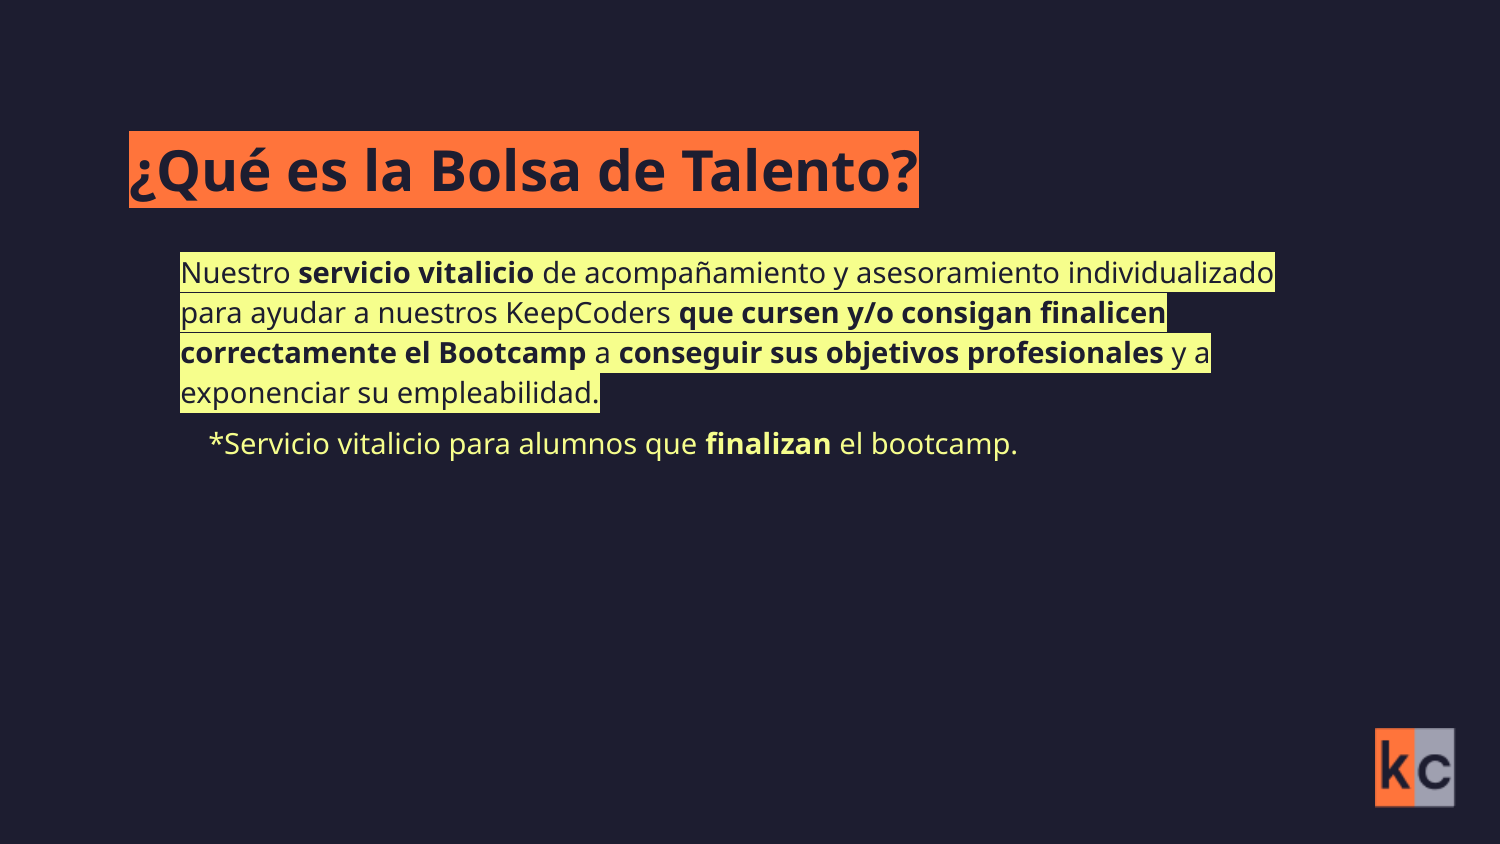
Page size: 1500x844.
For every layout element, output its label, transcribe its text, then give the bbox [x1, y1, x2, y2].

text_box *Servicio vitalicio para alumnos que finalizan el bootcamp. [193, 405, 1335, 516]
text_box Nuestro servicio vitalicio de acompañamiento y asesoramiento individualizado para ayudar a nuestros KeepCoders que cursen y/o consigan finalicen correctamente el Bootcamp a conseguir sus objetivos profesionales y a exponenciar su empleabilidad. [165, 234, 1307, 465]
title ¿Qué es la Bolsa de Talento? [114, 119, 1042, 214]
picture [1375, 727, 1456, 809]
title [131, 188, 1122, 283]
